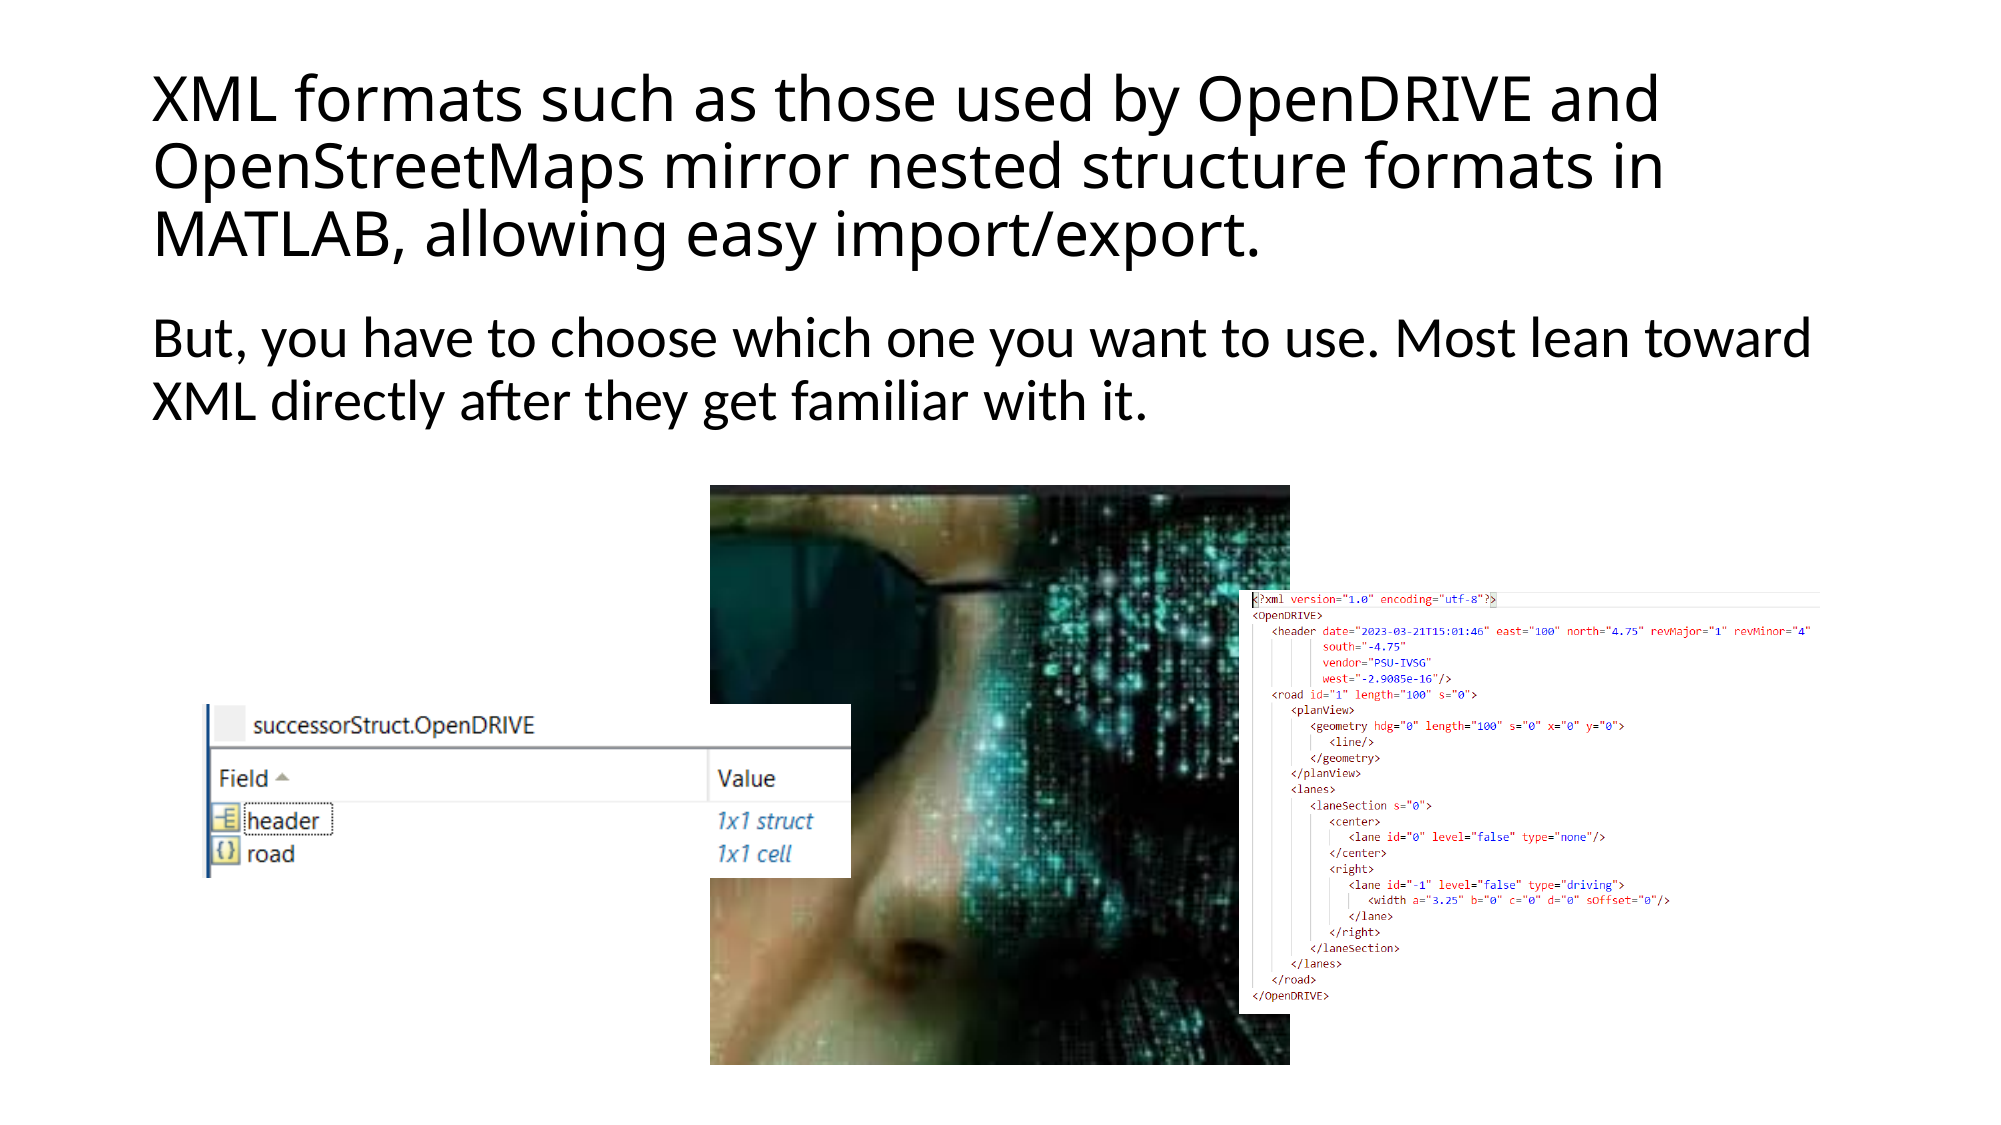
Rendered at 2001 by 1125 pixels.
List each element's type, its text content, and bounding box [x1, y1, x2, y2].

list But, you have to choose which one you want to use. Most lean toward XML directly after they get familiar with it. [137, 299, 1863, 1014]
title XML formats such as those used by OpenDRIVE and OpenStreetMaps mirror nested structure formats in MATLAB, allowing easy import/export. [137, 59, 1863, 278]
picture [202, 485, 1820, 1065]
